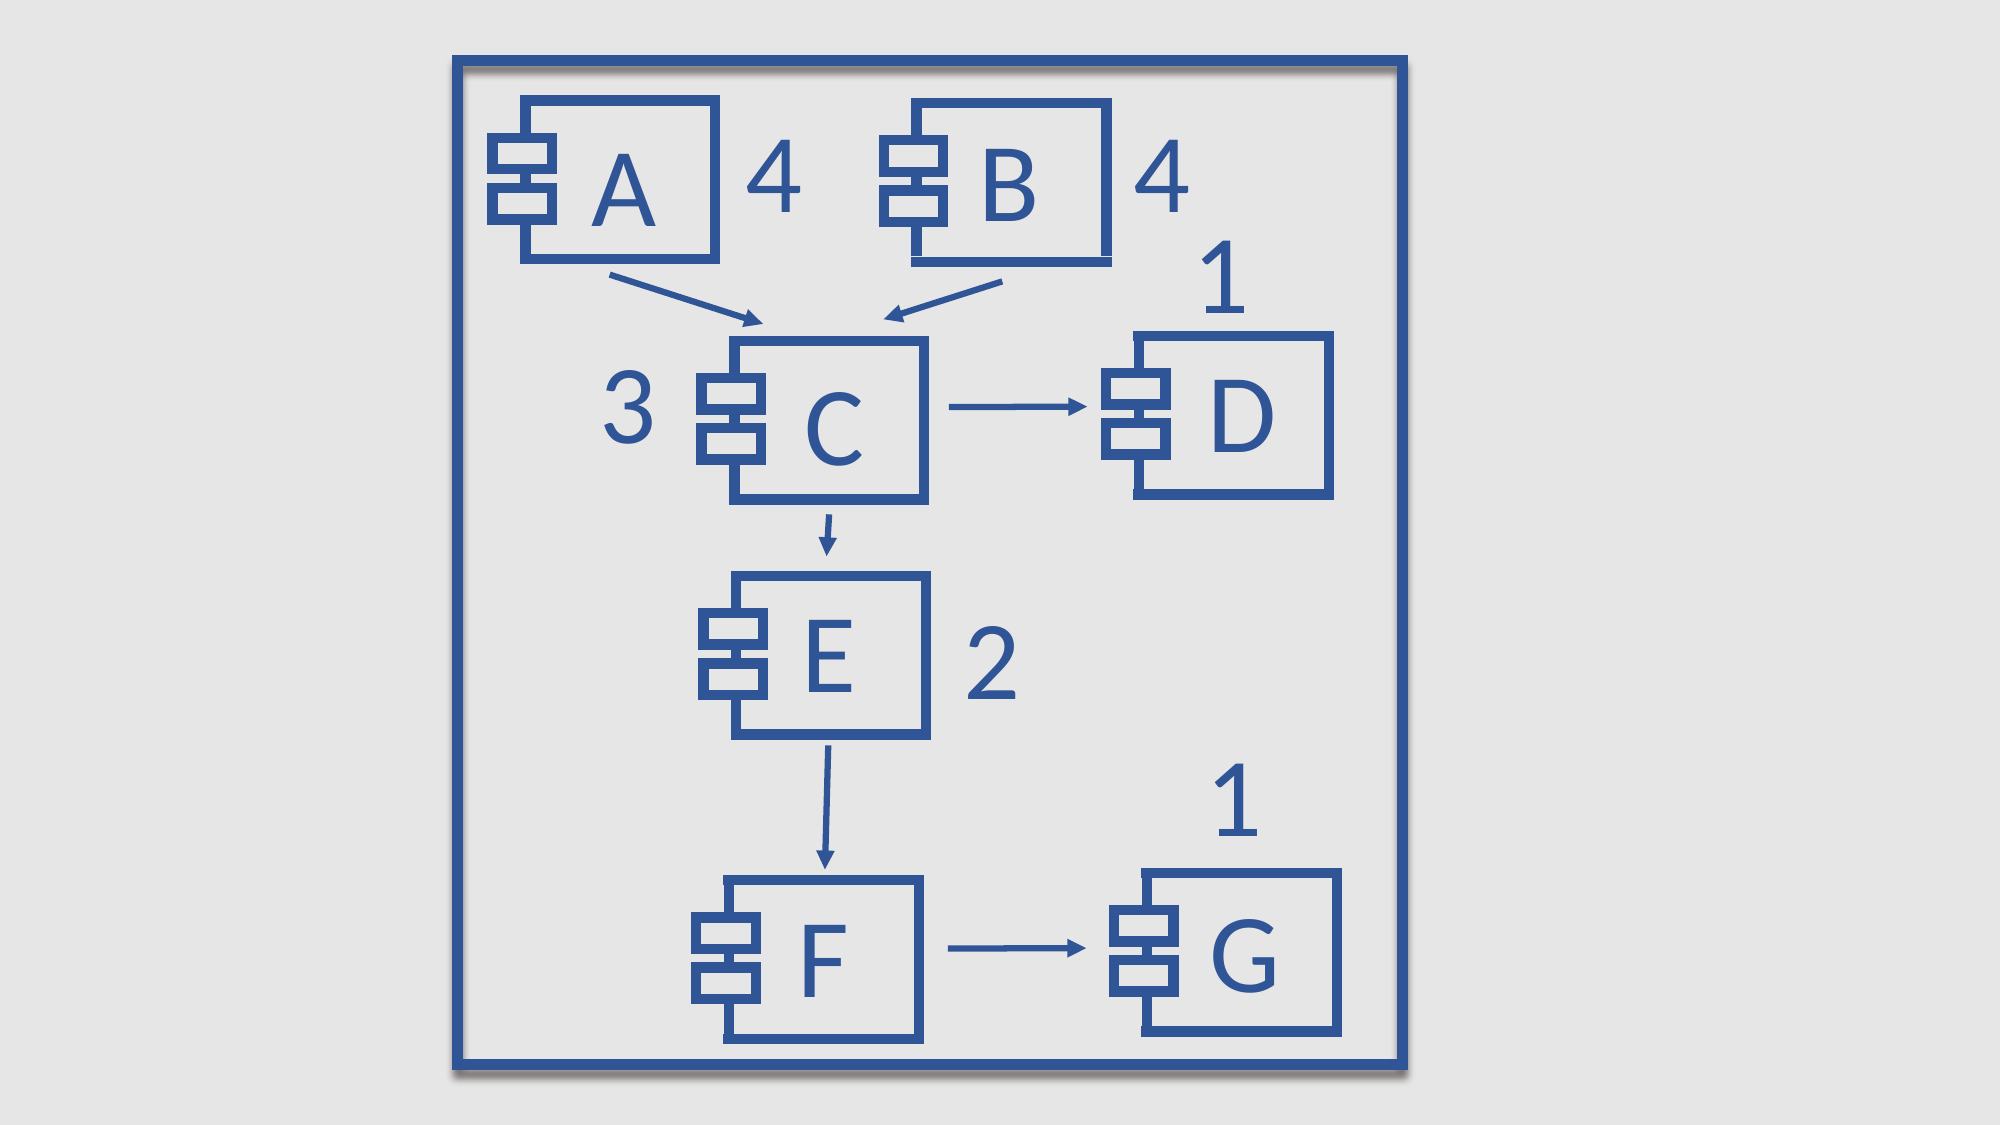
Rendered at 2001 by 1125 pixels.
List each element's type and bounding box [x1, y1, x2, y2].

text_box [457, 60, 1403, 1065]
